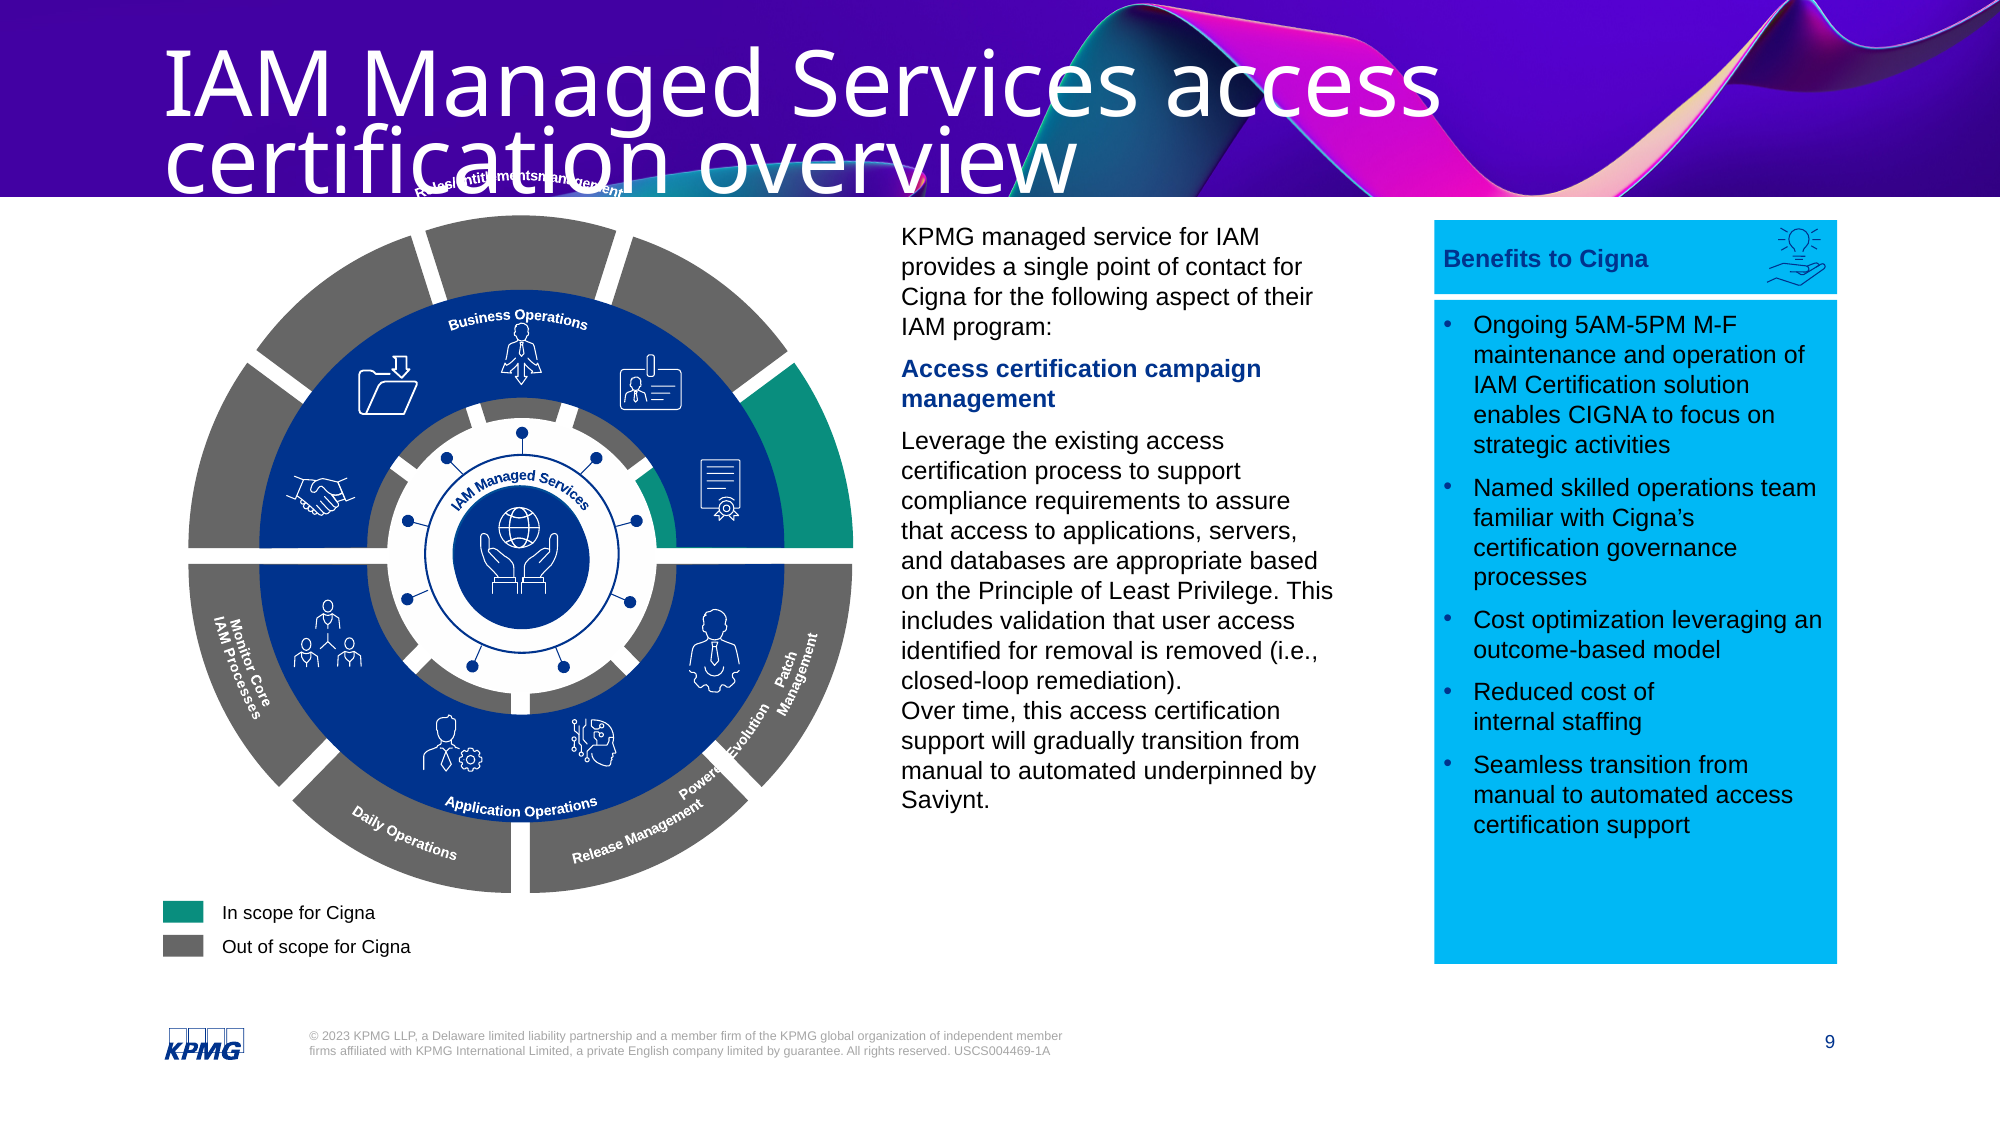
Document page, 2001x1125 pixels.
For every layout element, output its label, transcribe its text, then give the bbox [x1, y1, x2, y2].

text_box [1767, 227, 1826, 286]
text_box Benefits to Cigna [1434, 220, 1838, 295]
text_box KPMG managed service for IAM provides a single point of contact for Cigna for the following aspect of their IAM program: Access certification campaign management Leverage the existing access certification process to support compliance requirements to assure that access to applications, servers, and databases are appropriate based on the Principle of Least Privilege. This includes validation that user access identified for removal is removed (i.e., closed-loop remediation). Over time, this access certification support will gradually transition from manual to automated underpinned by Saviynt. [1096, 220, 1340, 815]
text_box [163, 176, 1096, 958]
title IAM Managed Services access certification overview [163, 54, 1838, 143]
picture [0, 0, 2000, 197]
text_box Ongoing 5AM-5PM M-F maintenance and operation of IAM Certification solution enables CIGNA to focus on strategic activities Named skilled operations team familiar with Cigna’s certification governance processes Cost optimization leveraging an outcome-based model Reduced cost of internal staffing Seamless transition from manual to automated access certification support [1434, 299, 1838, 964]
